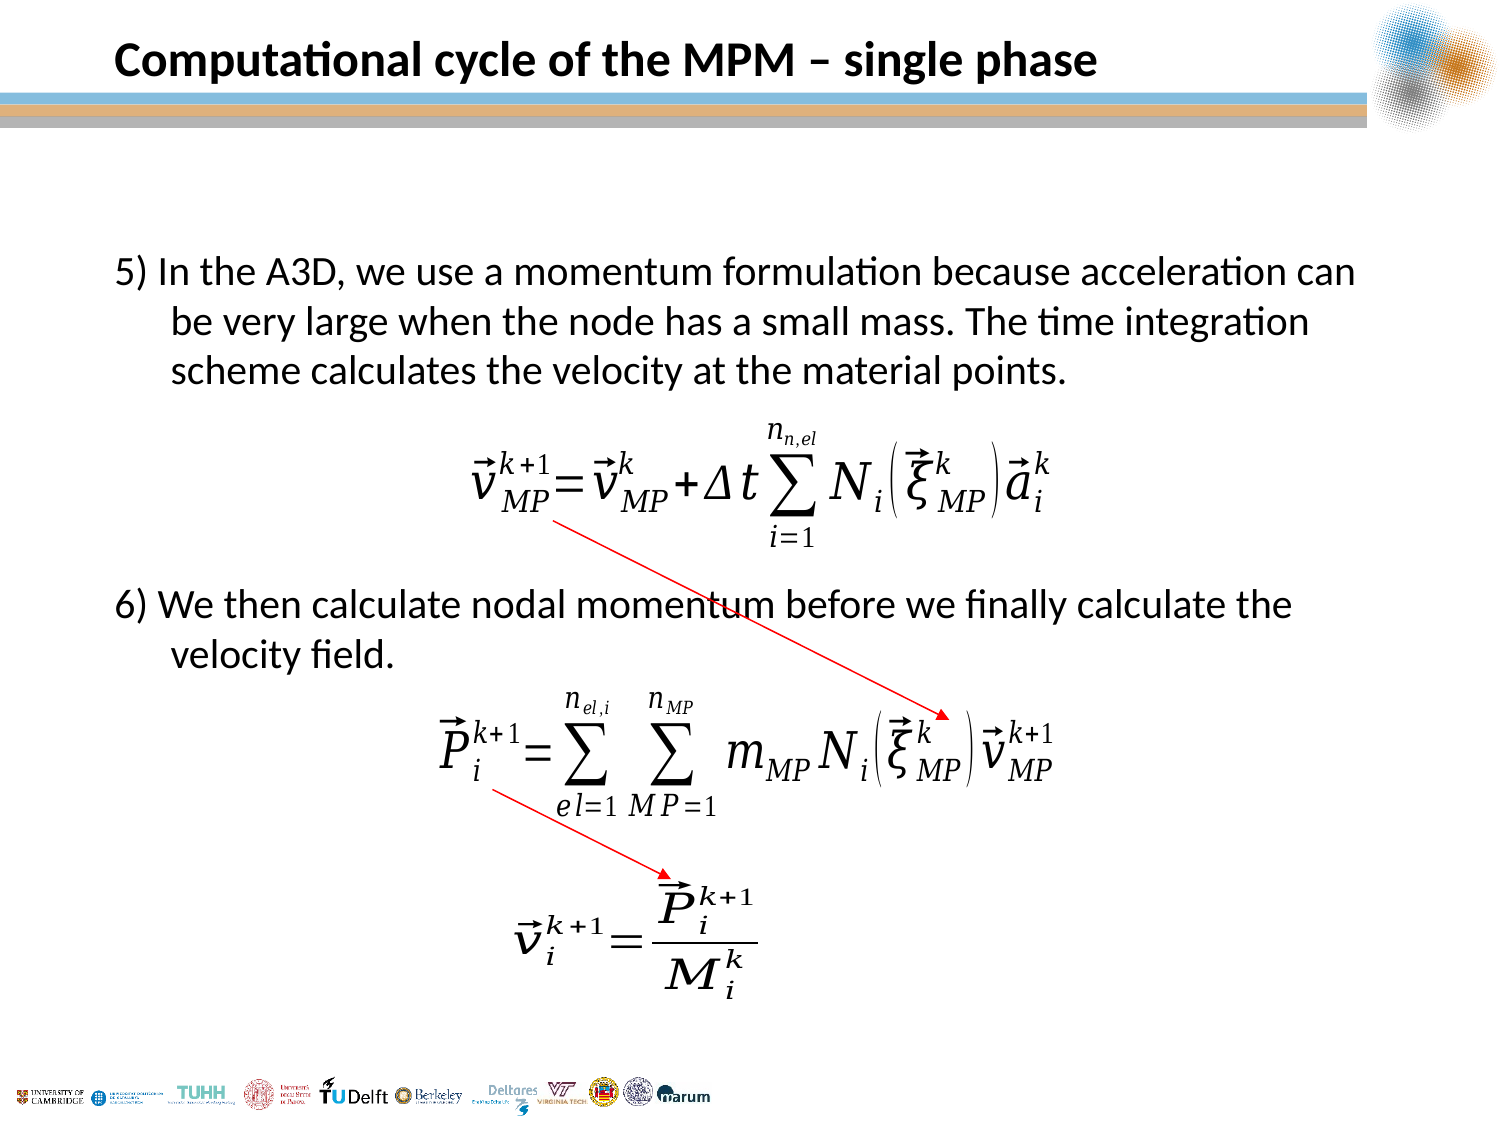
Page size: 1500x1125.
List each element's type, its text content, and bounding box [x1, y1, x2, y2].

picture [623, 1077, 653, 1106]
picture [1367, 0, 1500, 135]
title Computational cycle of the MPM – single phase [114, 10, 1371, 104]
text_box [552, 520, 950, 721]
picture [15, 1066, 619, 1120]
picture [654, 1082, 712, 1104]
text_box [492, 789, 672, 880]
list 5) In the A3D, we use a momentum formulation because acceleration can be very large when the node has a small mass. The time integration scheme calculates the velocity at the material points. 6) We then calculate nodal momentum before we finally calculate the velocity field. [114, 243, 1406, 949]
